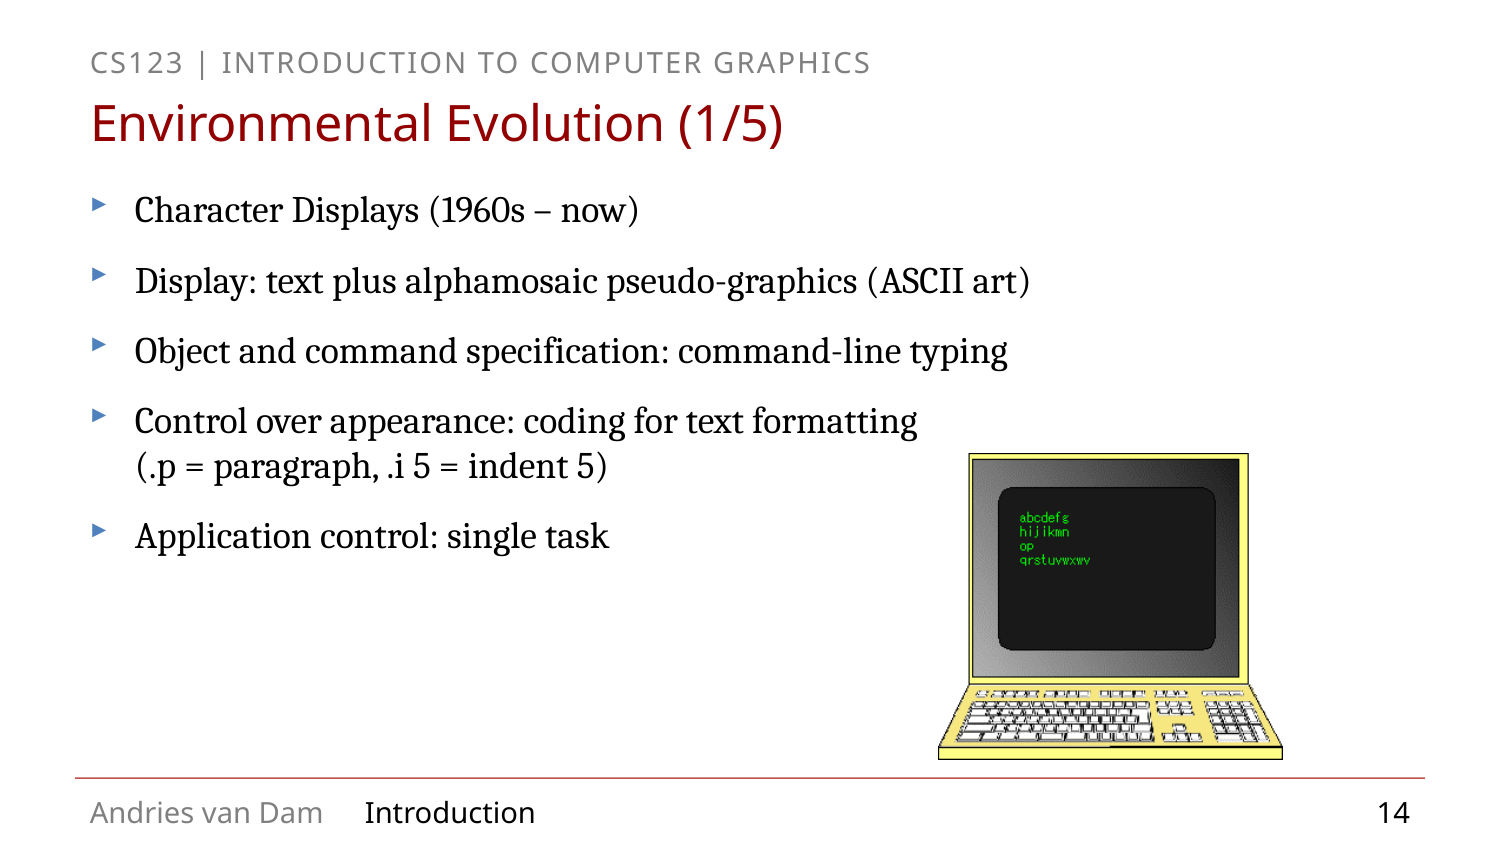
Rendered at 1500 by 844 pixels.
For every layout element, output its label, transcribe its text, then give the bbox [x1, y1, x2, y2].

slide_number 14 [1224, 787, 1425, 827]
title Environmental Evolution (1/5) [75, 84, 1425, 160]
list Character Displays (1960s – now) Display: text plus alphamosaic pseudo-graphics (ASCII art) Object and command specification: command-line typing Control over appearance: coding for text formatting (.p = paragraph, .i 5 = indent 5) Application control: single task [75, 178, 1425, 769]
footer Introduction [350, 787, 1213, 827]
picture [938, 453, 1283, 760]
